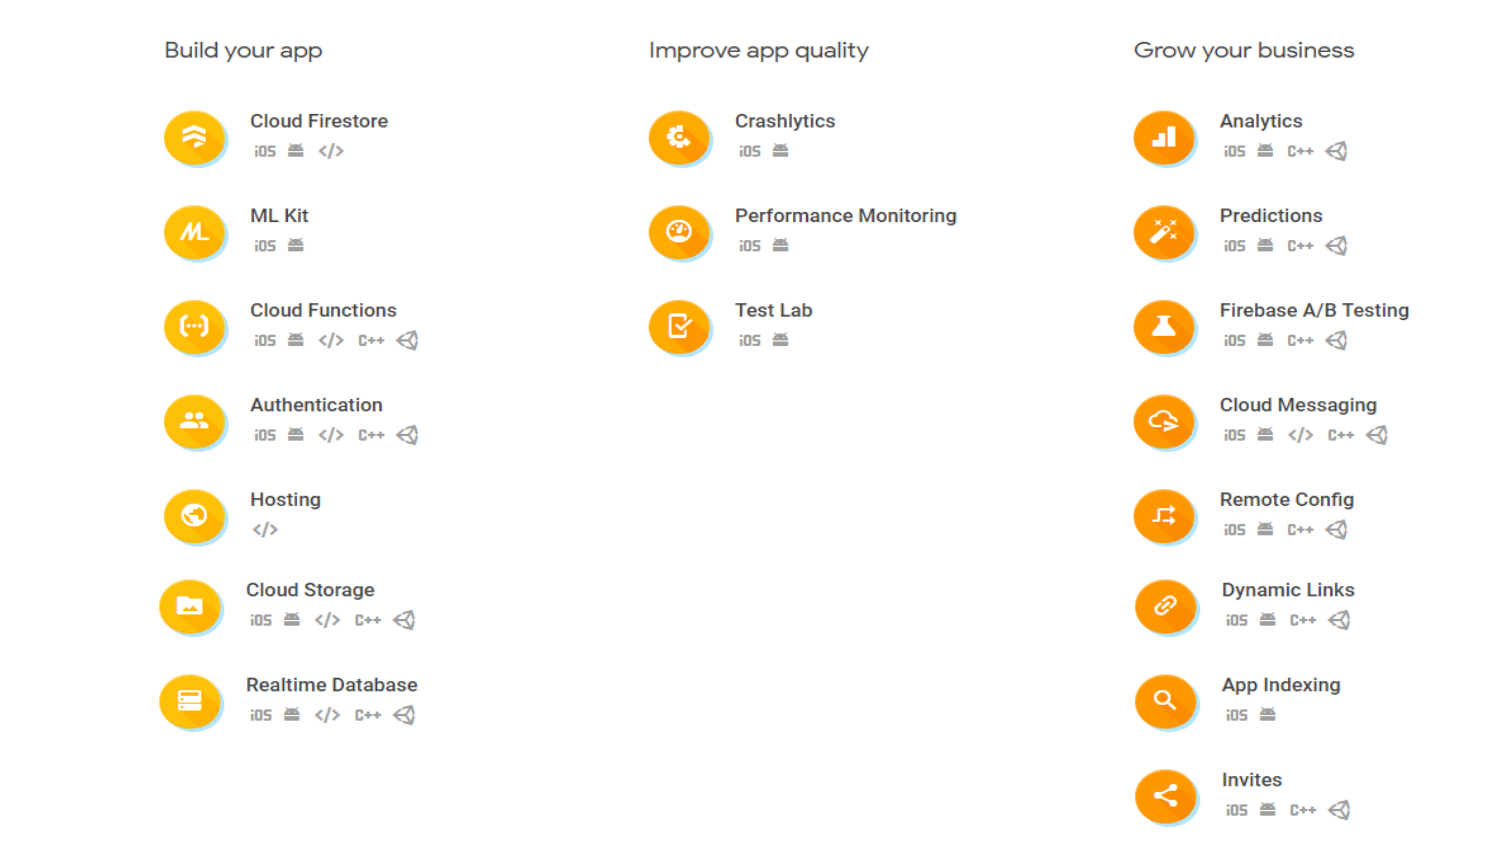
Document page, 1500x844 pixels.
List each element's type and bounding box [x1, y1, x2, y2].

picture [111, 34, 1455, 844]
